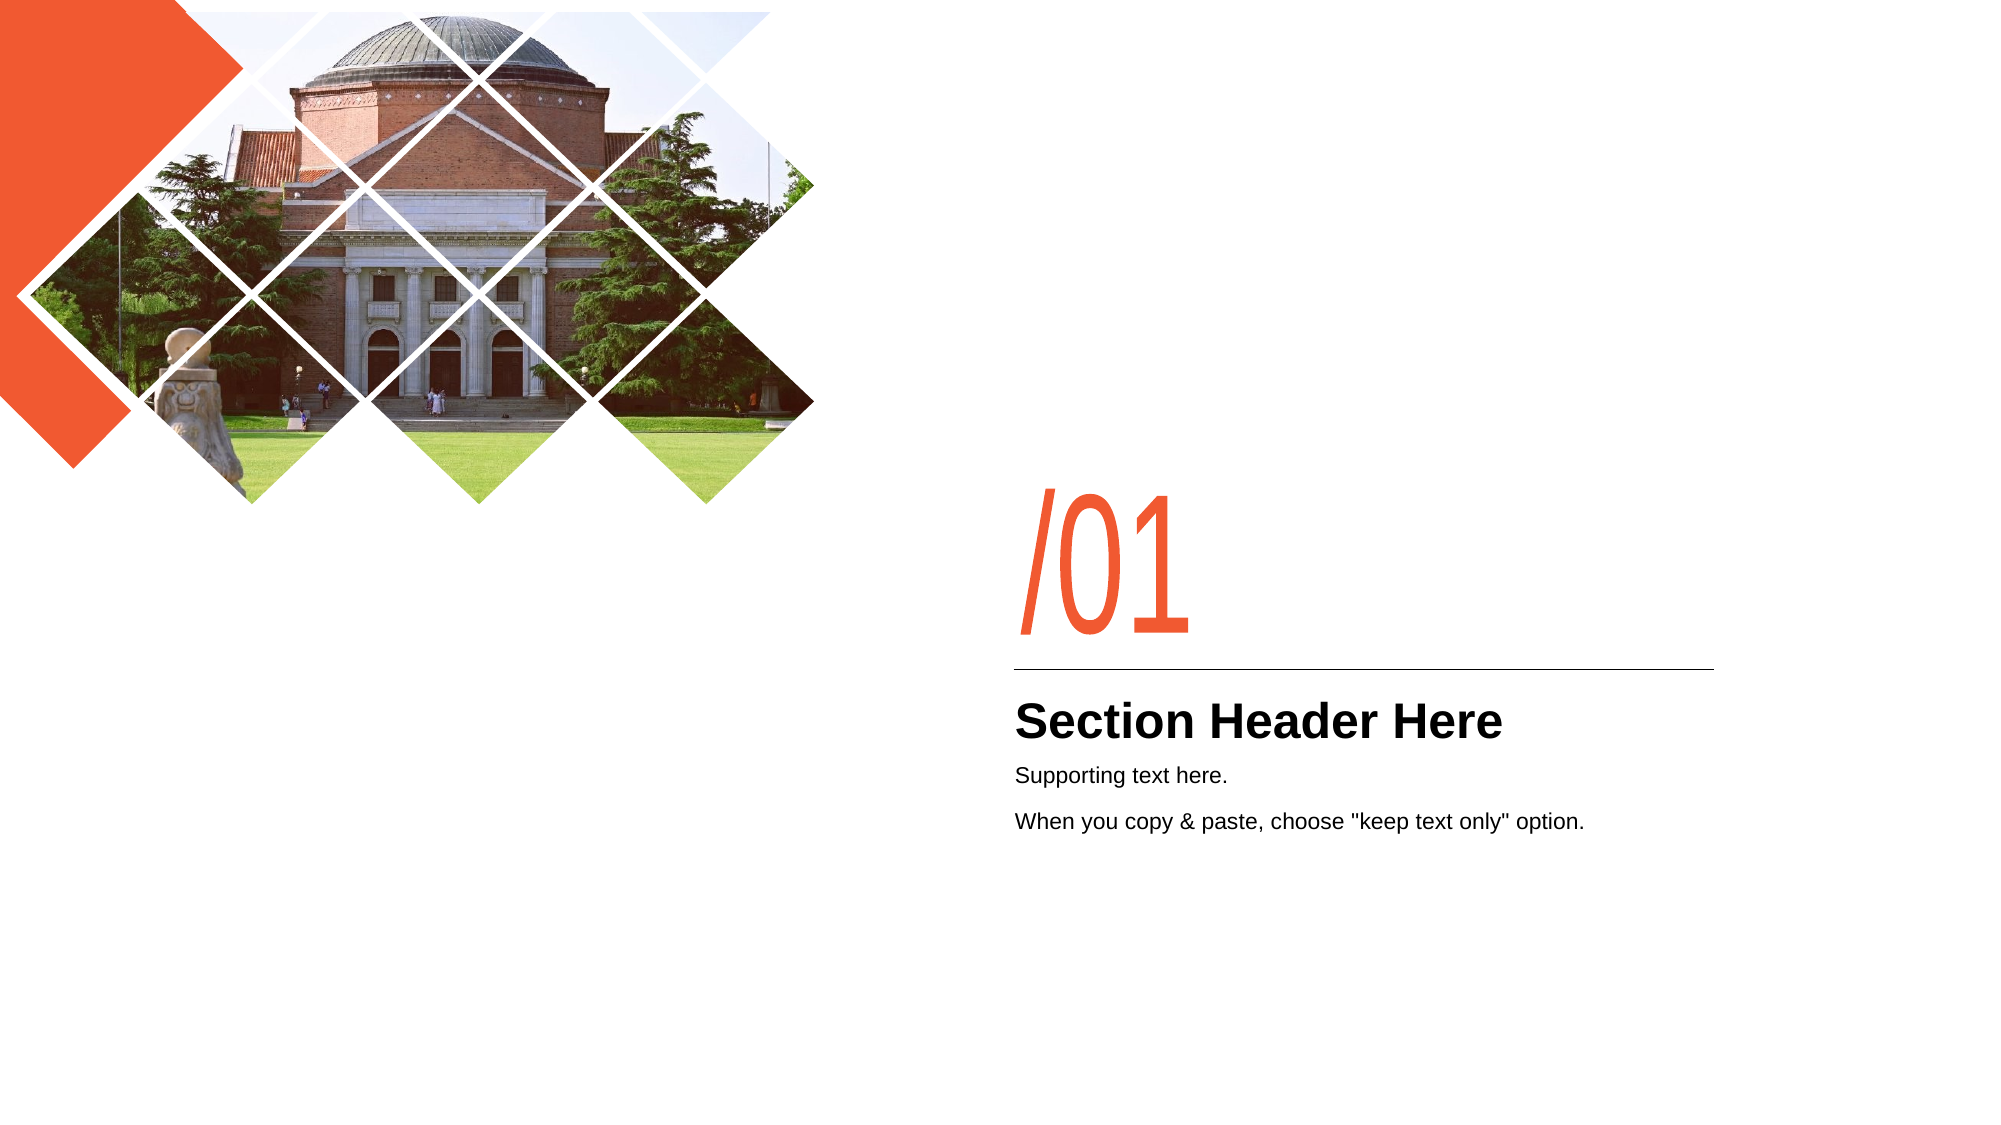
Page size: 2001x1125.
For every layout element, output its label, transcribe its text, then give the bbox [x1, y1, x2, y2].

picture [30, 12, 815, 505]
title Section Header Here [999, 648, 1890, 756]
list Supporting text here. When you copy & paste, choose "keep text only" option. [999, 756, 1890, 923]
